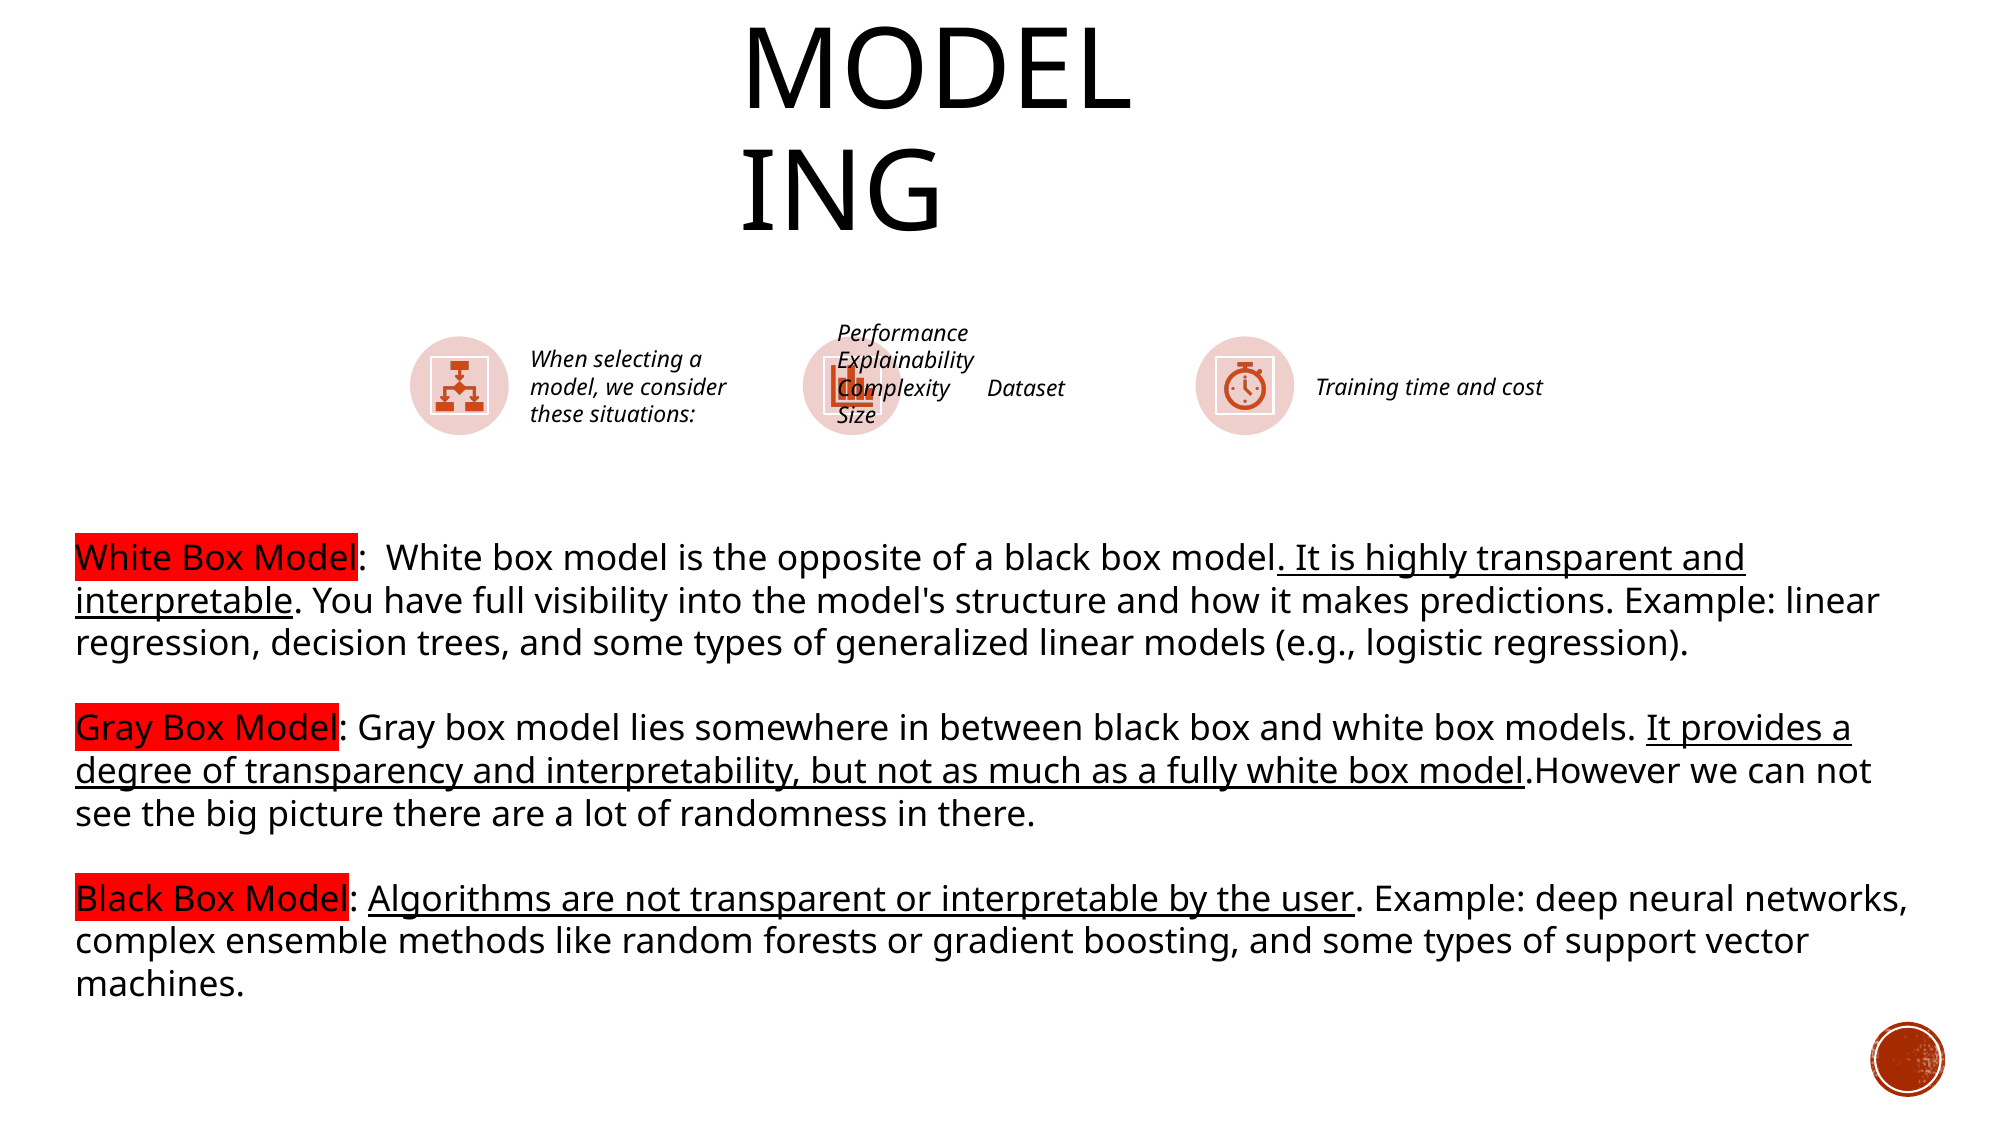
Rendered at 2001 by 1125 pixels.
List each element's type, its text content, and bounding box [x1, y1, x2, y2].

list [5, 267, 1955, 509]
text_box White Box Model: White box model is the opposite of a black box model. It is highly transparent and interpretable. You have full visibility into the model's structure and how it makes predictions. Example: linear regression, decision trees, and some types of generalized linear models (e.g., logistic regression). Gray Box Model: Gray box model lies somewhere in between black box and white box models. It provides a degree of transparency and interpretability, but not as much as a fully white box model.However we can not see the big picture there are a lot of randomness in there. Black Box Model: Algorithms are not transparent or interpretable by the user. Example: deep neural networks, complex ensemble methods like random forests or gradient boosting, and some types of support vector machines. [60, 510, 1950, 1053]
title modeling [724, 47, 1182, 220]
